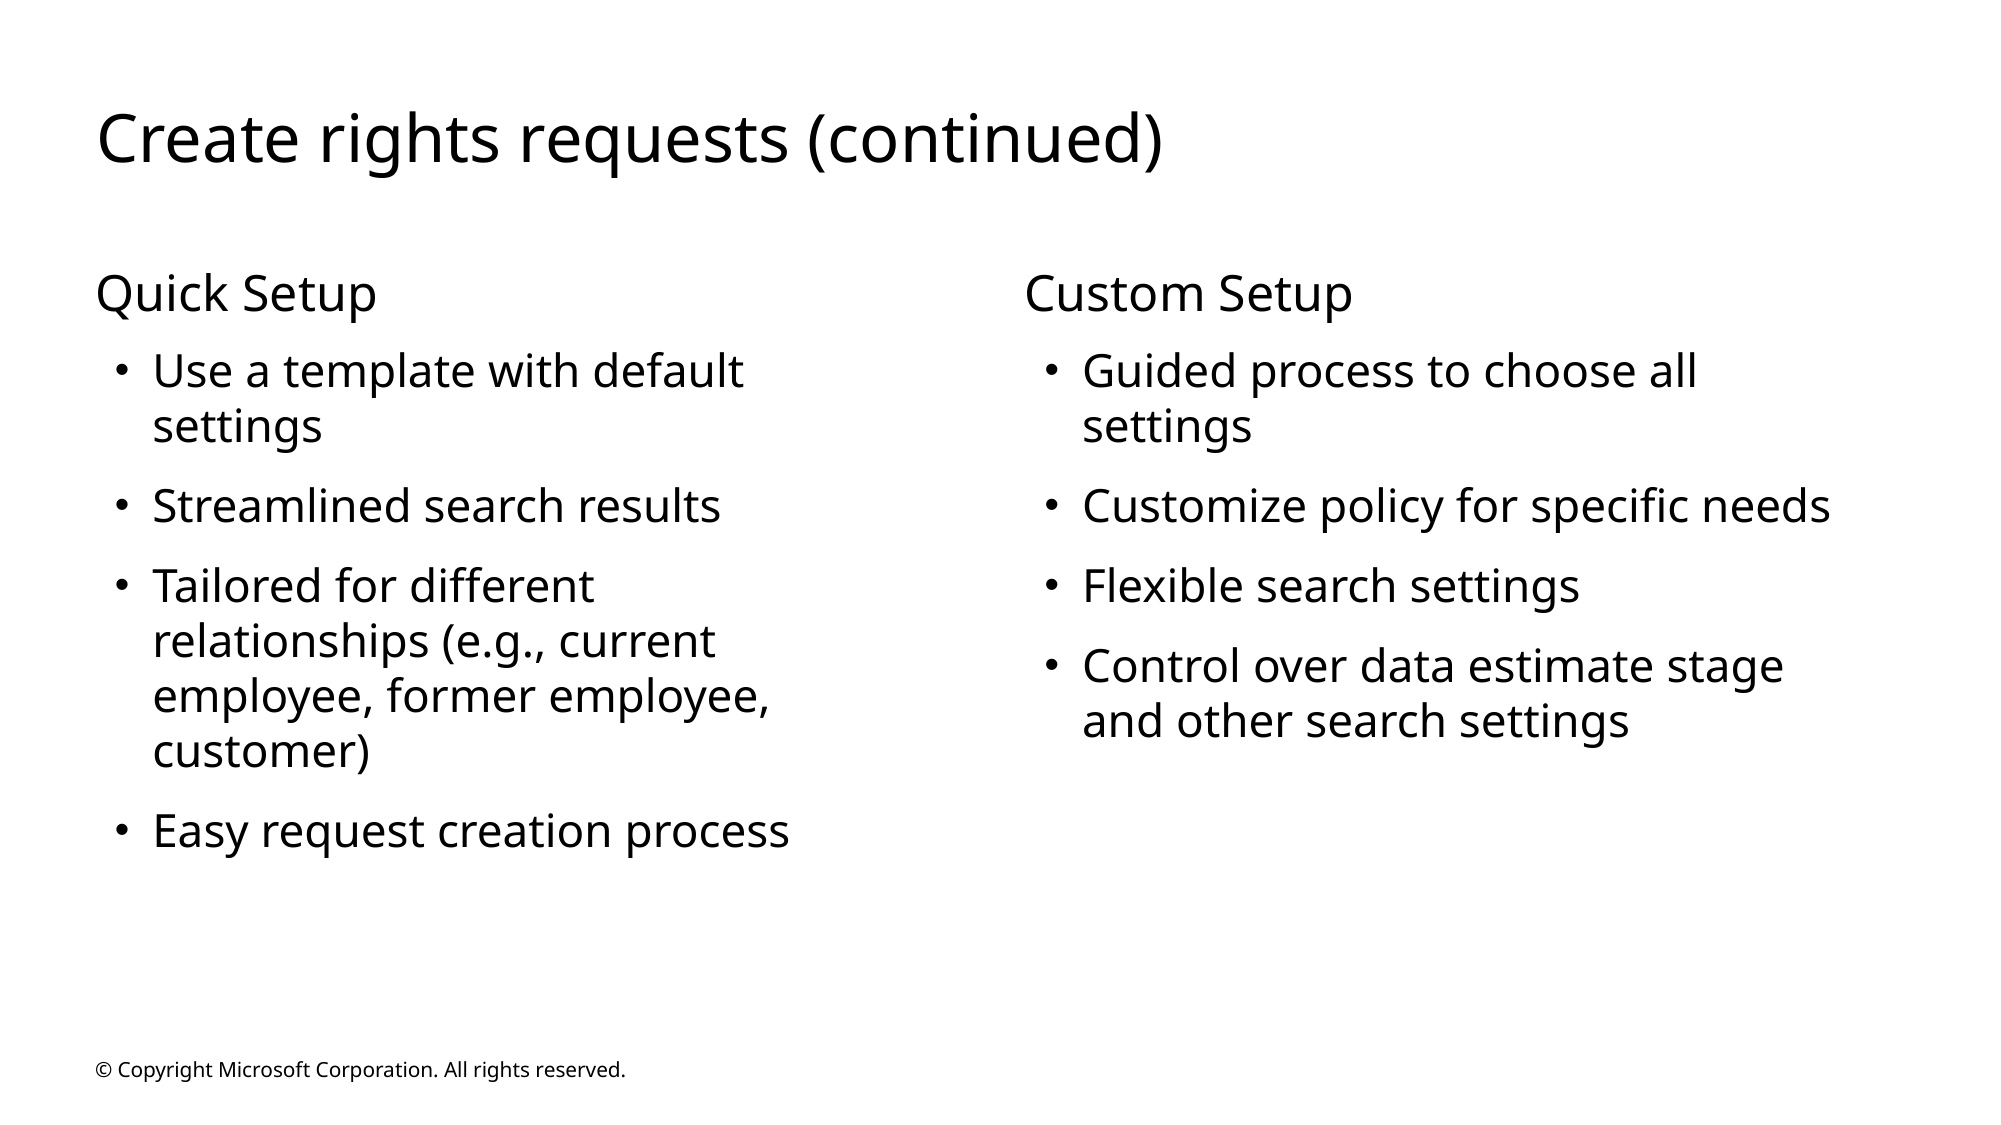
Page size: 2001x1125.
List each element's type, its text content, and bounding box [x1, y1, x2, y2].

list Use a template with default settings Streamlined search results Tailored for different relationships (e.g., current employee, former employee, customer) Easy request creation process [96, 342, 884, 752]
list Quick Setup [95, 261, 953, 323]
list Guided process to choose all settings Customize policy for specific needs Flexible search settings Control over data estimate stage and other search settings [1025, 342, 1877, 696]
list Custom Setup [1024, 261, 1881, 323]
title Create rights requests (continued) [96, 96, 1903, 177]
